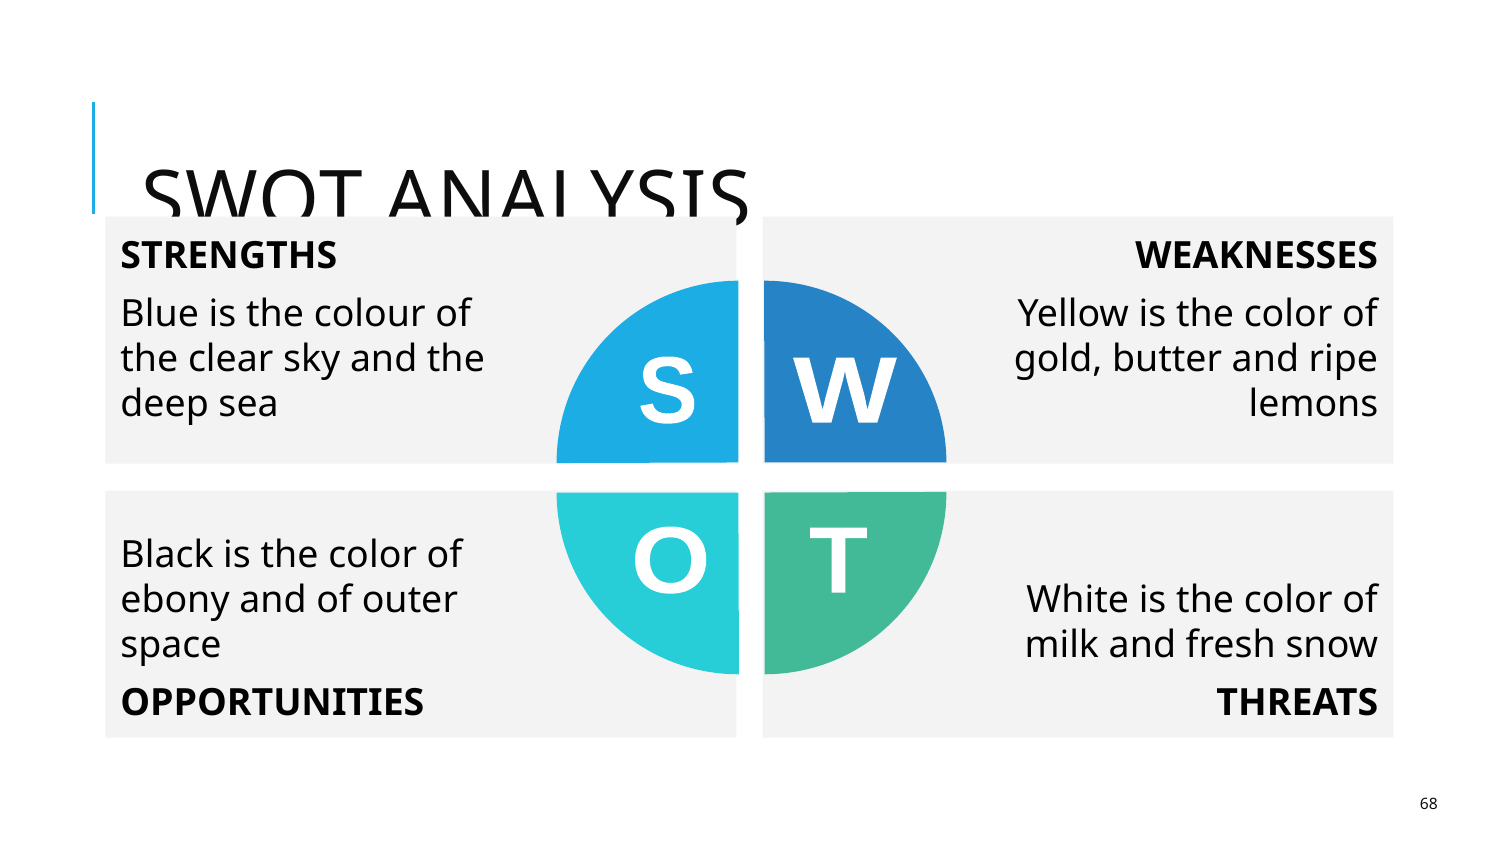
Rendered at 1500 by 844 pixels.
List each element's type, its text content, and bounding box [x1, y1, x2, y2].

text_box WEAKNESSES Yellow is the color of gold, butter and ripe lemons [762, 216, 1394, 464]
text_box [556, 280, 739, 464]
text_box Black is the color of ebony and of outer space OPPORTUNITIES [105, 490, 737, 738]
slide_number 68 [1333, 796, 1454, 830]
text_box [764, 280, 947, 463]
text_box White is the color of milk and fresh snow THREATS [762, 490, 1394, 738]
text_box [764, 491, 947, 675]
title SWOT ANALYSIS [126, 71, 1322, 257]
text_box STRENGTHS Blue is the colour of the clear sky and the deep sea [105, 216, 737, 464]
text_box [556, 492, 739, 675]
